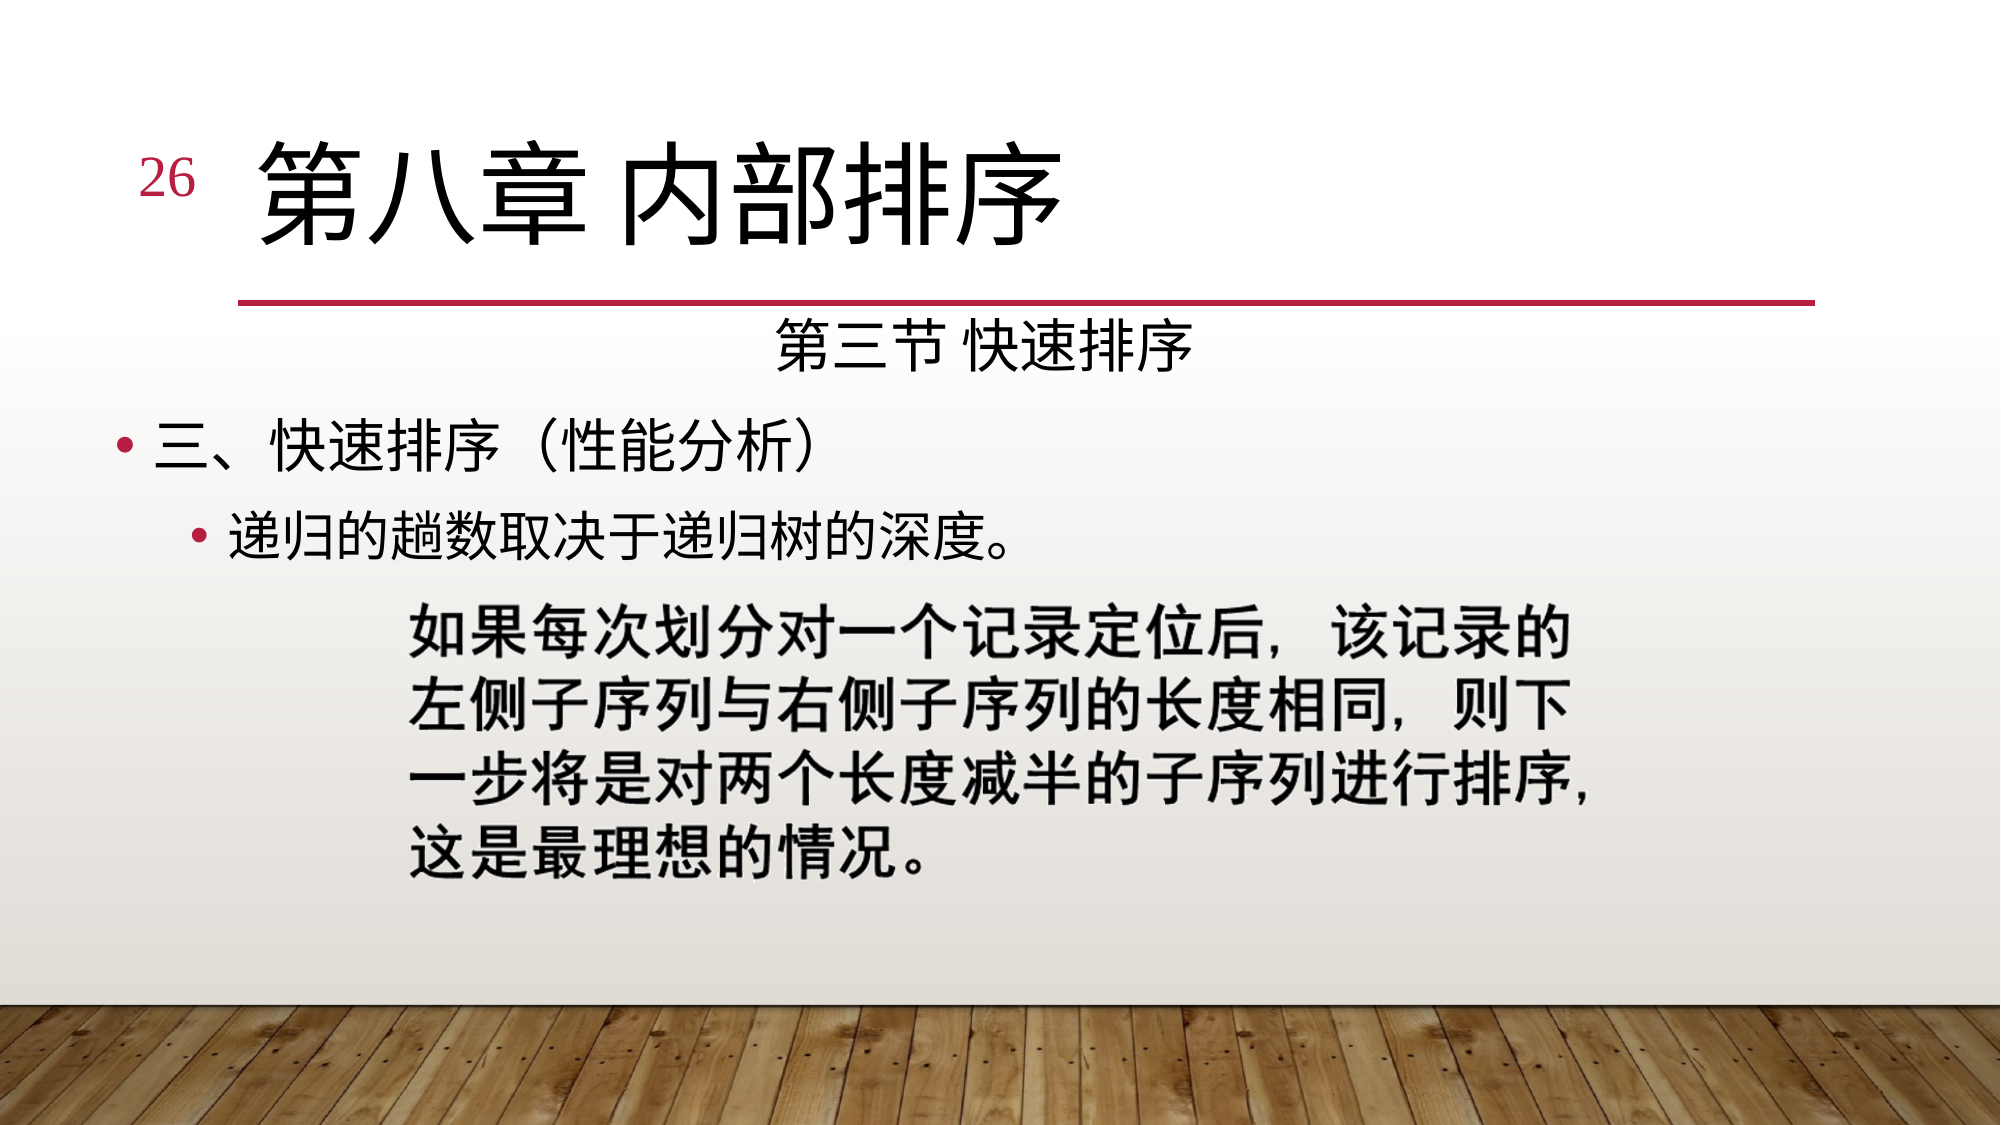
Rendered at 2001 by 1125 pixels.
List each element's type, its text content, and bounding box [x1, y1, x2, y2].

list 三、快速排序（性能分析） 递归的趟数取决于递归树的深度。 [100, 387, 1983, 993]
title 第八章 内部排序 [238, 131, 1814, 305]
picture [0, 1005, 2000, 1125]
slide_number 26 [78, 131, 212, 214]
text_box 第三节 快速排序 [758, 301, 1666, 387]
picture [395, 584, 1605, 890]
